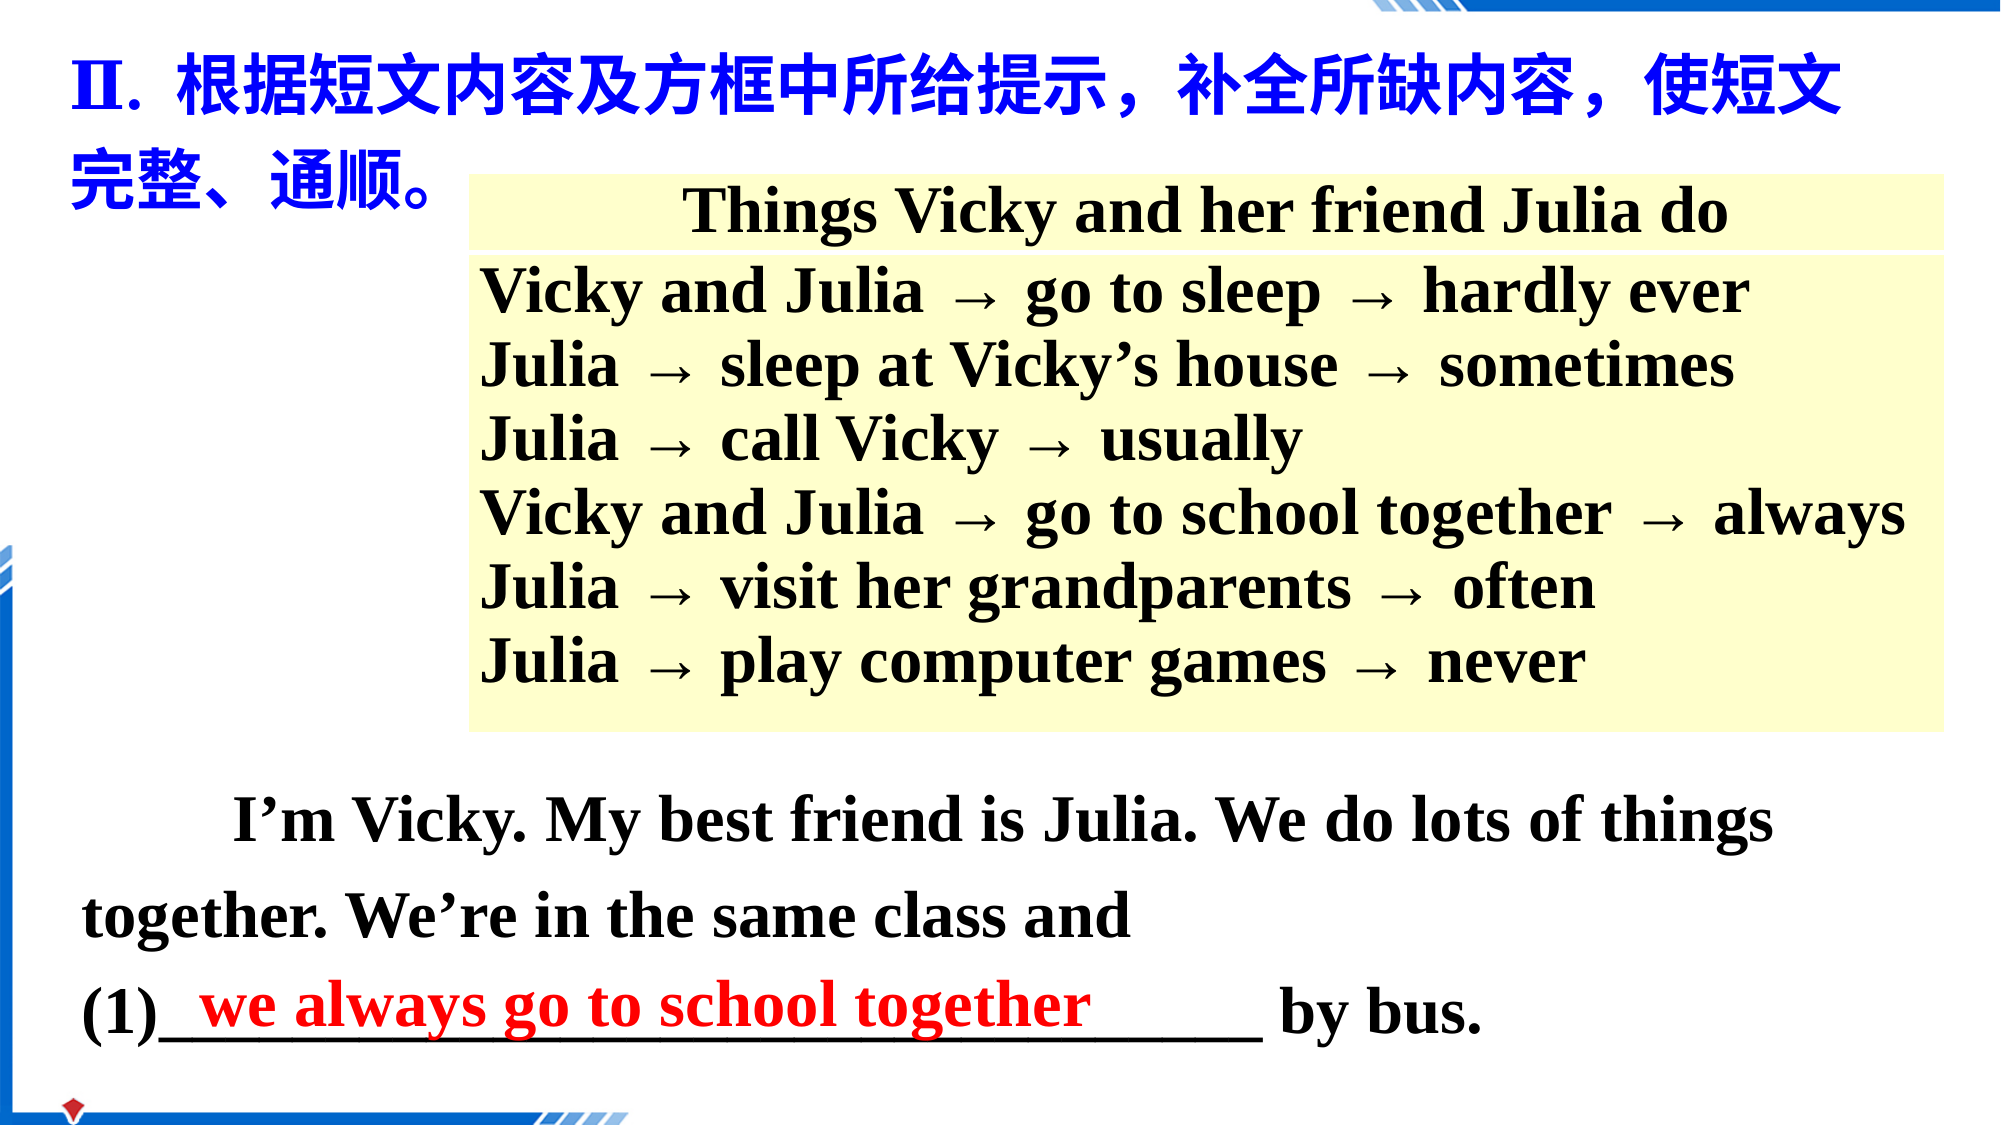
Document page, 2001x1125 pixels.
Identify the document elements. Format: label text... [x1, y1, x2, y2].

text_box we always go to school together [184, 952, 1260, 1047]
picture [0, 0, 2001, 1125]
table_cell Vicky and Julia → go to sleep → hardly ever Julia → sleep at Vicky’s house → sometimes Julia → call Vicky → usually Vicky and Julia → go to school together → always Julia → visit her grandparents → often Julia → play computer games → never [469, 255, 1944, 732]
table_header Things Vicky and her friend Julia do [469, 174, 1944, 250]
text_box Ⅱ. 根据短文内容及方框中所给提示，补全所缺内容，使短文完整、通顺。 [55, 19, 1863, 226]
text_box I’m Vicky. My best friend is Julia. We do lots of things together. We’re in the same class and (1)_________________________________ by bus. [66, 751, 1945, 1054]
